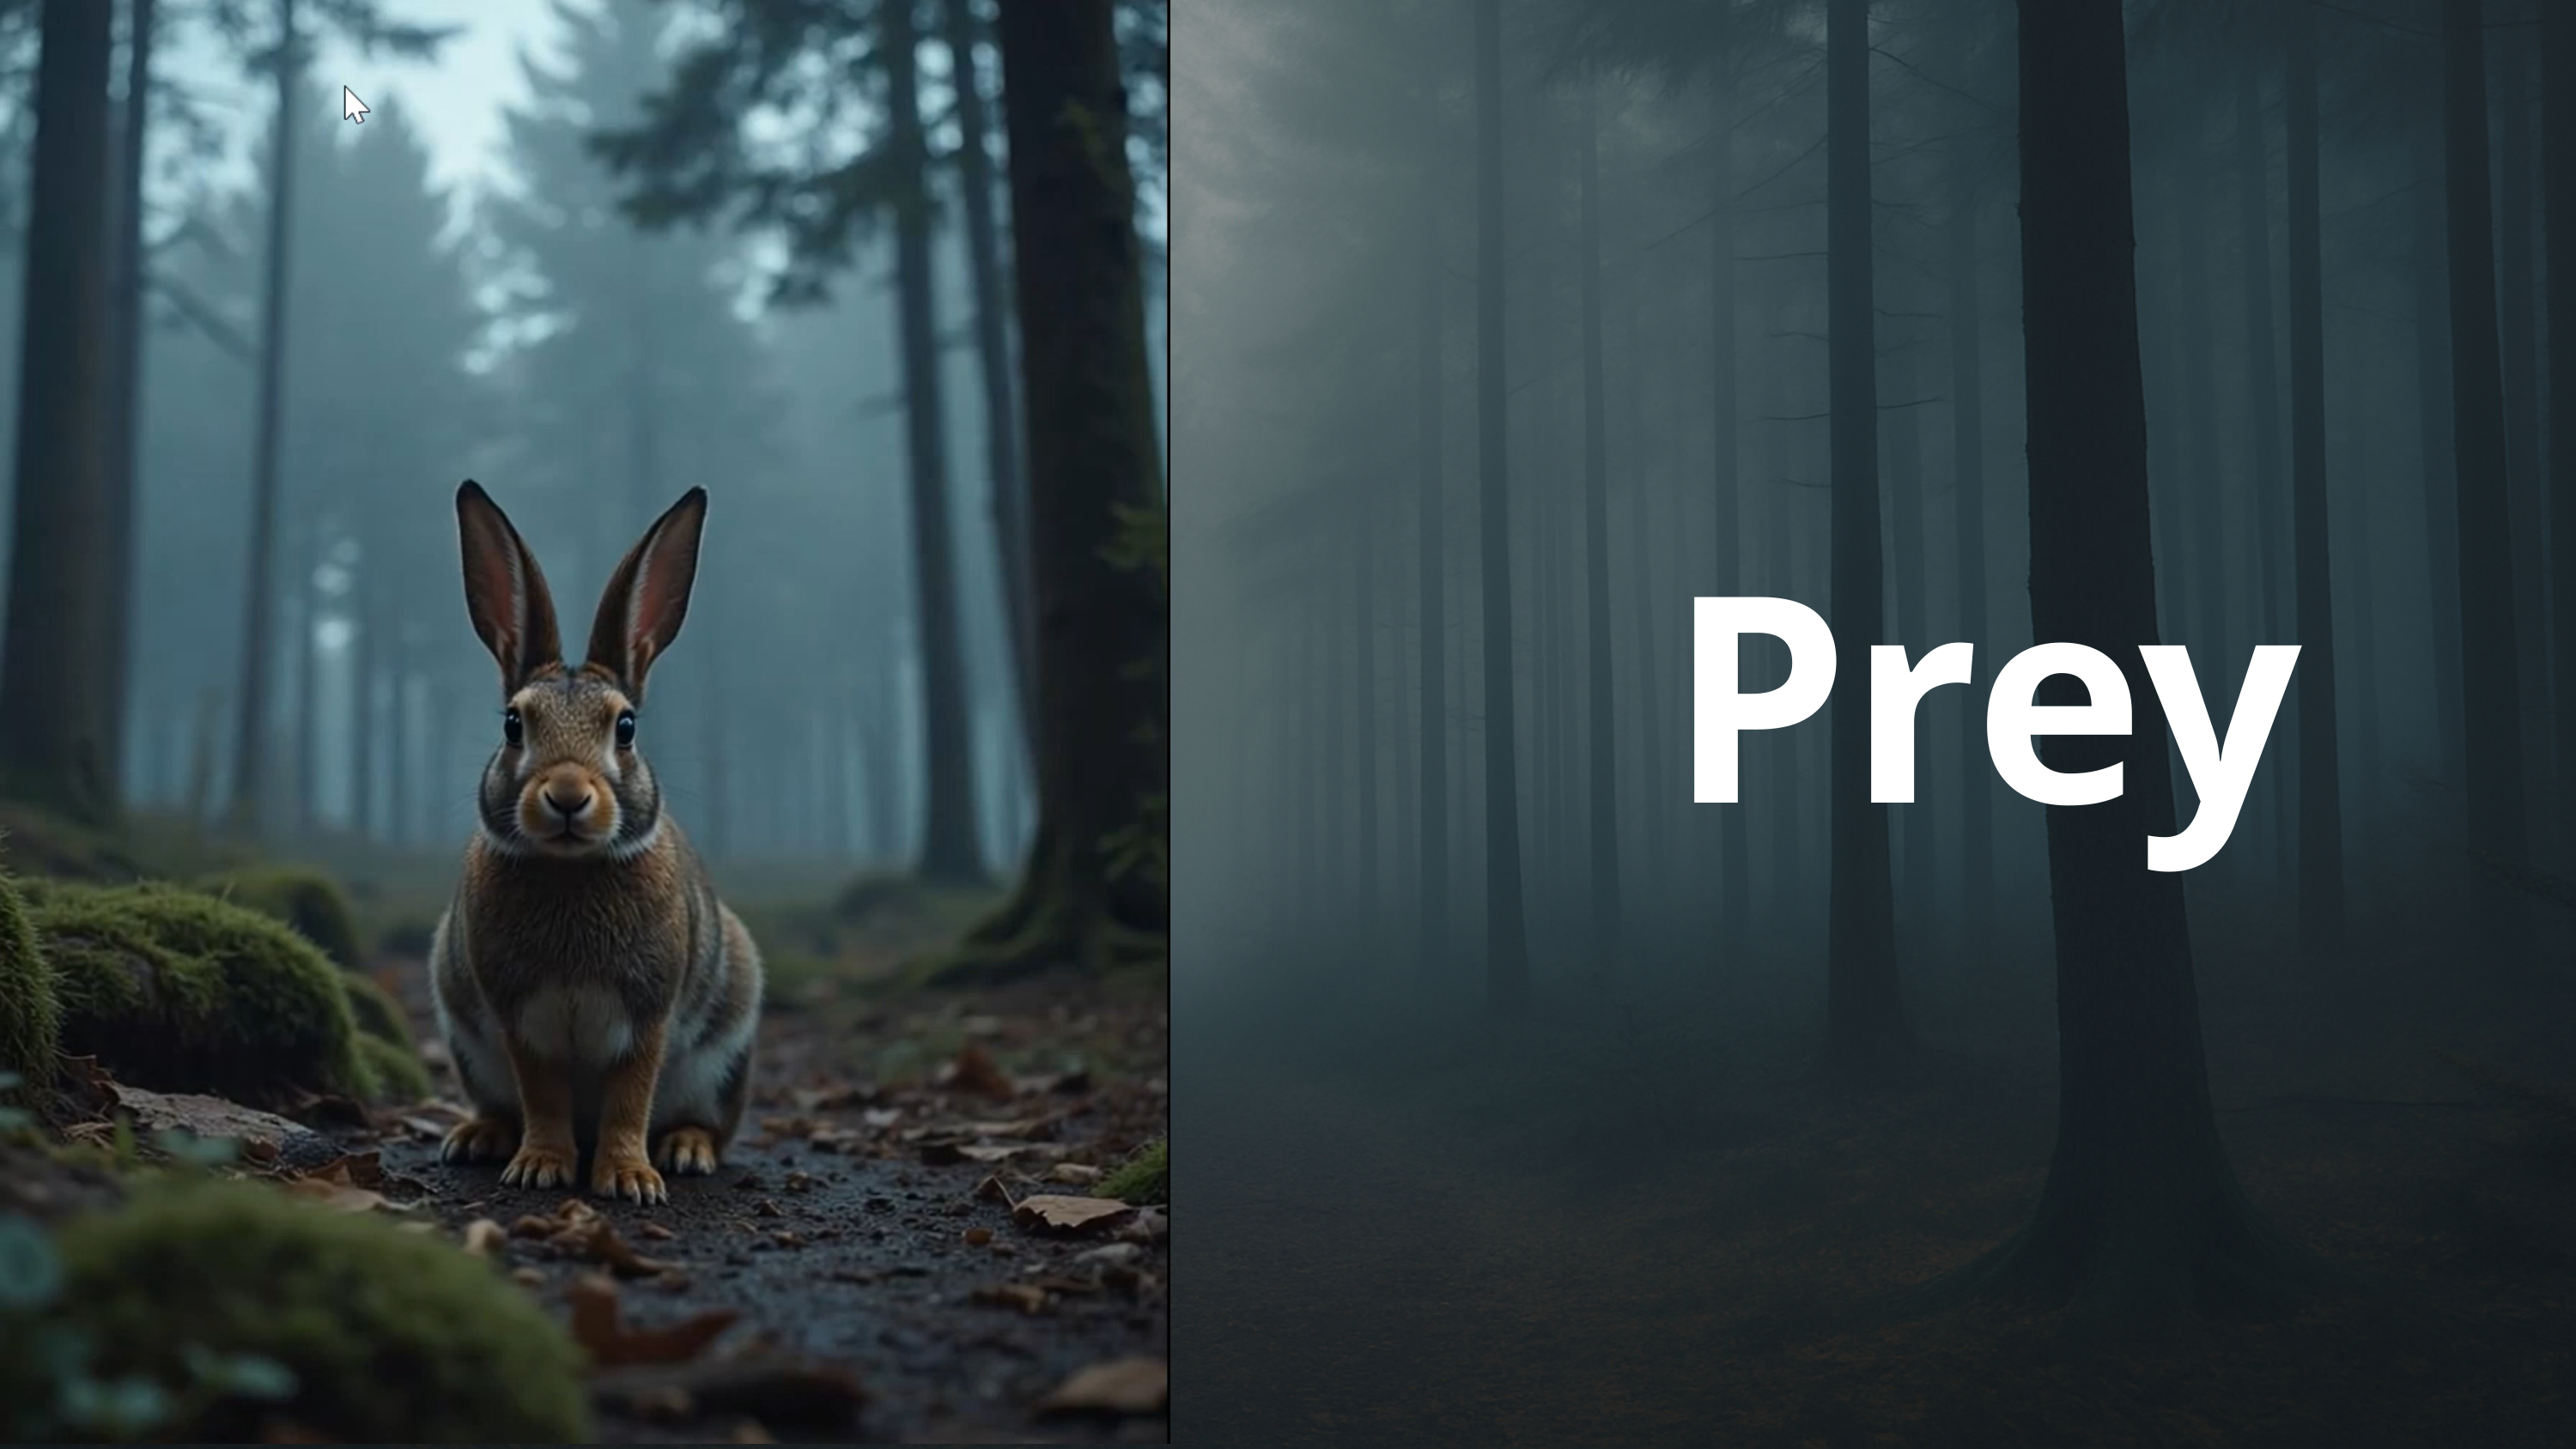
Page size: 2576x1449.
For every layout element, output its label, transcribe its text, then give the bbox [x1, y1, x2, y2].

text_box Prey [1255, 575, 2576, 861]
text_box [0, 0, 1171, 1445]
text_box [1176, 81, 2432, 283]
picture [0, 0, 2576, 1449]
